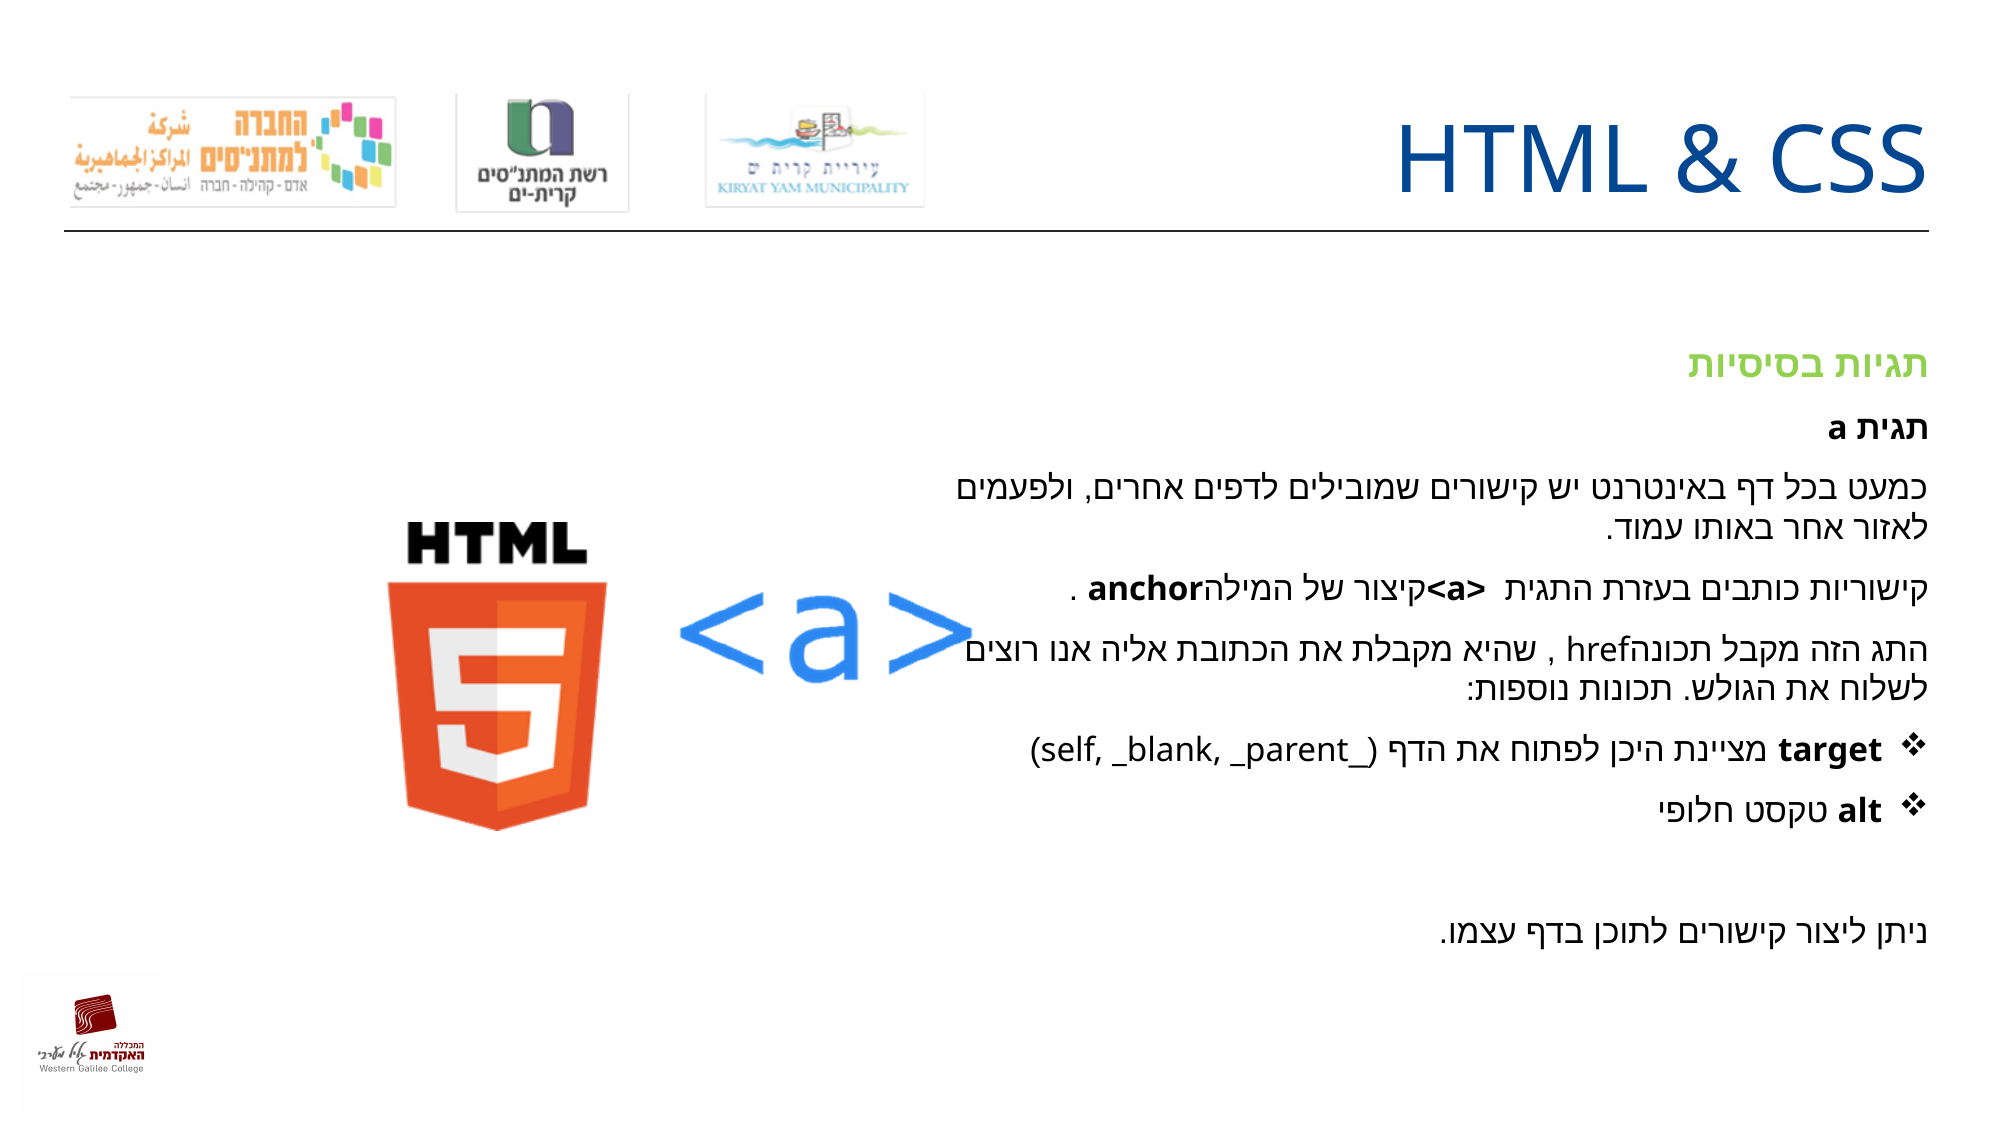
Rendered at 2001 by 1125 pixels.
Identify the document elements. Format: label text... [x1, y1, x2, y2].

picture [70, 93, 925, 213]
picture [18, 970, 164, 1116]
picture [343, 522, 1039, 831]
title HTML & CSS [64, 55, 1930, 221]
text_box תגיות בסיסיות תגית a כמעט בכל דף באינטרנט יש קישורים שמובילים לדפים אחרים, ולפעמים לאזור אחר באותו עמוד. קישוריות כותבים בעזרת התגית <a>קיצור של המילהanchor . התג הזה מקבל תכונהhref , שהיא מקבלת את הכתובת אליה אנו רוצים לשלוח את הגולש. תכונות נוספות: target מציינת היכן לפתוח את הדף (_self, _blank, _parent) alt טקסט חלופי ניתן ליצור קישורים לתוכן בדף עצמו. [924, 309, 1930, 1043]
